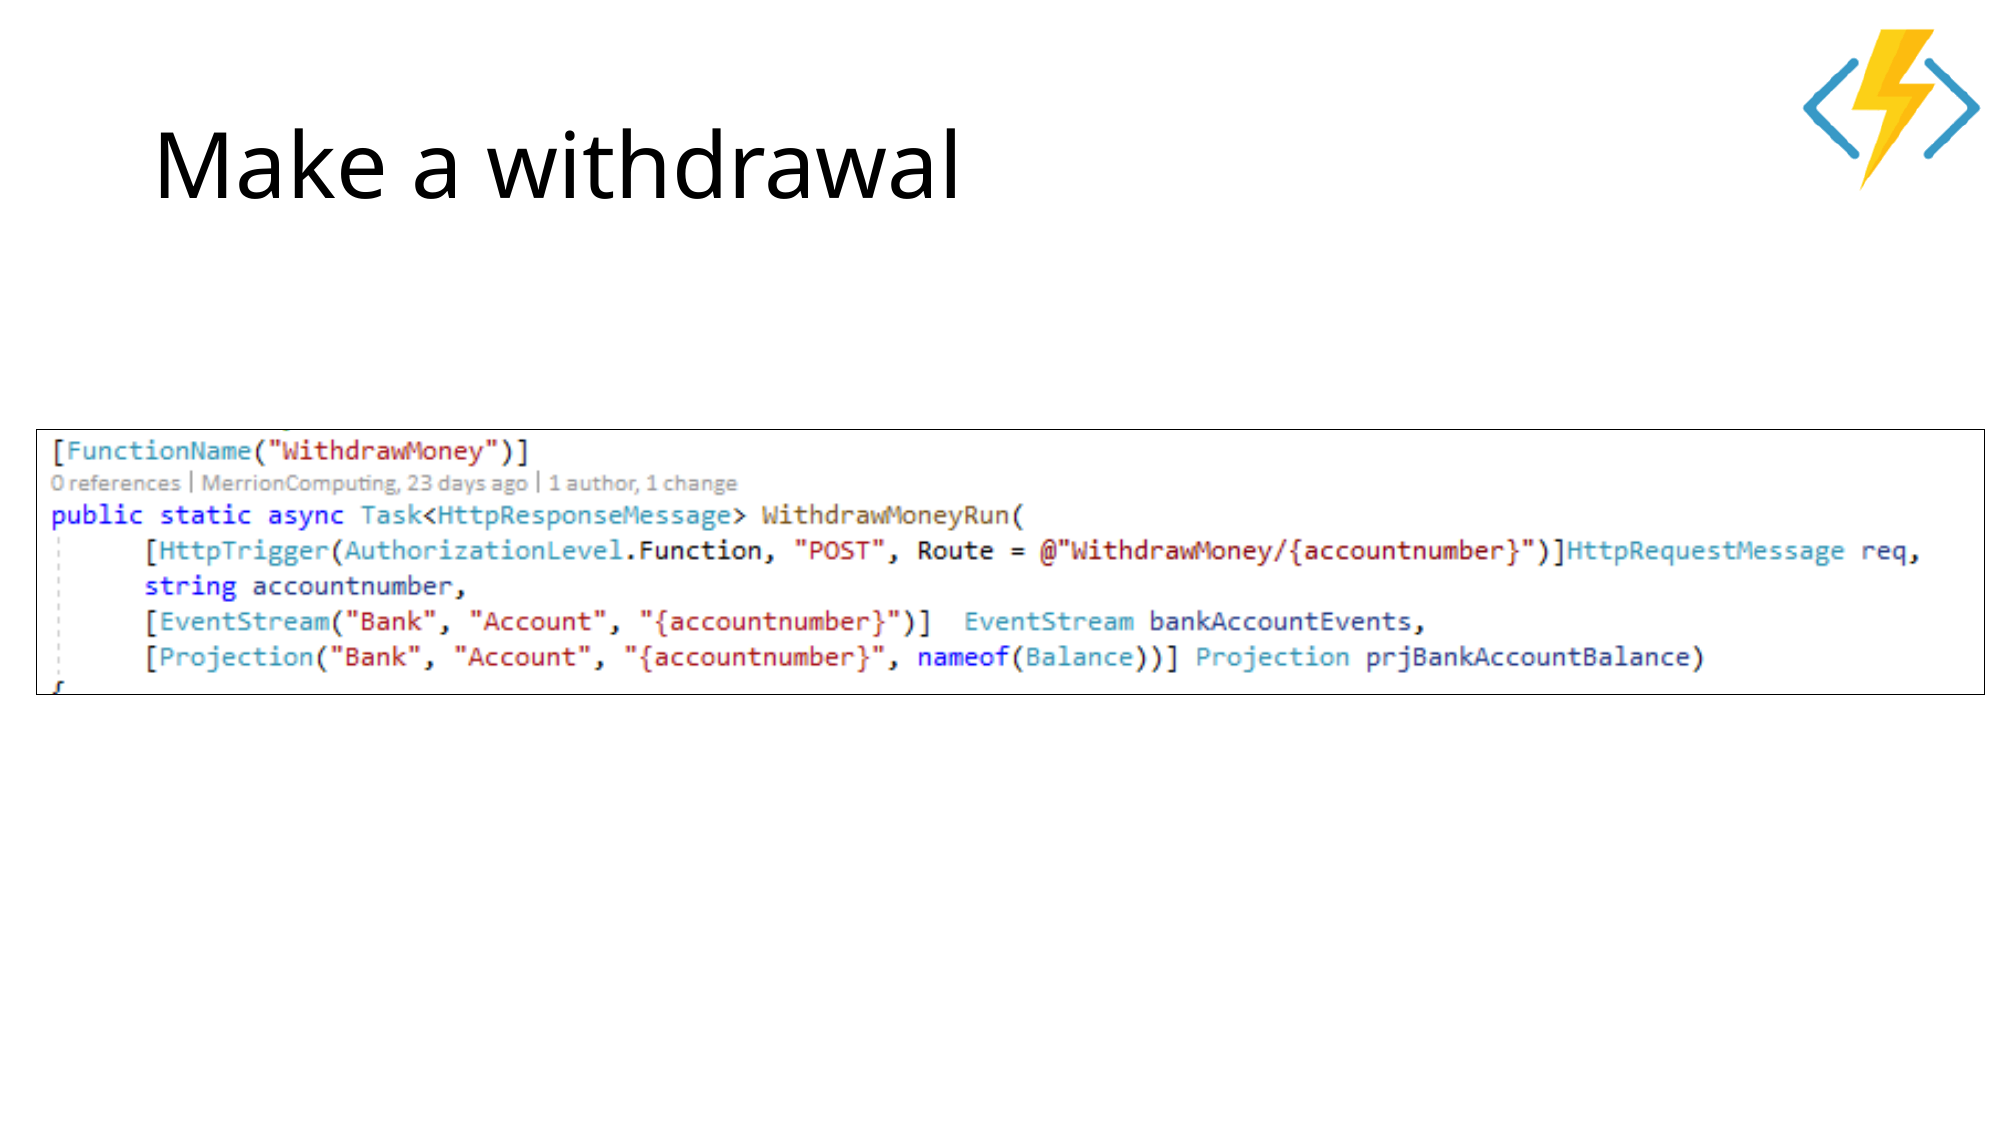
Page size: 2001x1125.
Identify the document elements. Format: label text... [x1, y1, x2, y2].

picture [36, 429, 1985, 695]
picture [1796, 22, 1985, 195]
title Make a withdrawal [137, 59, 1863, 278]
